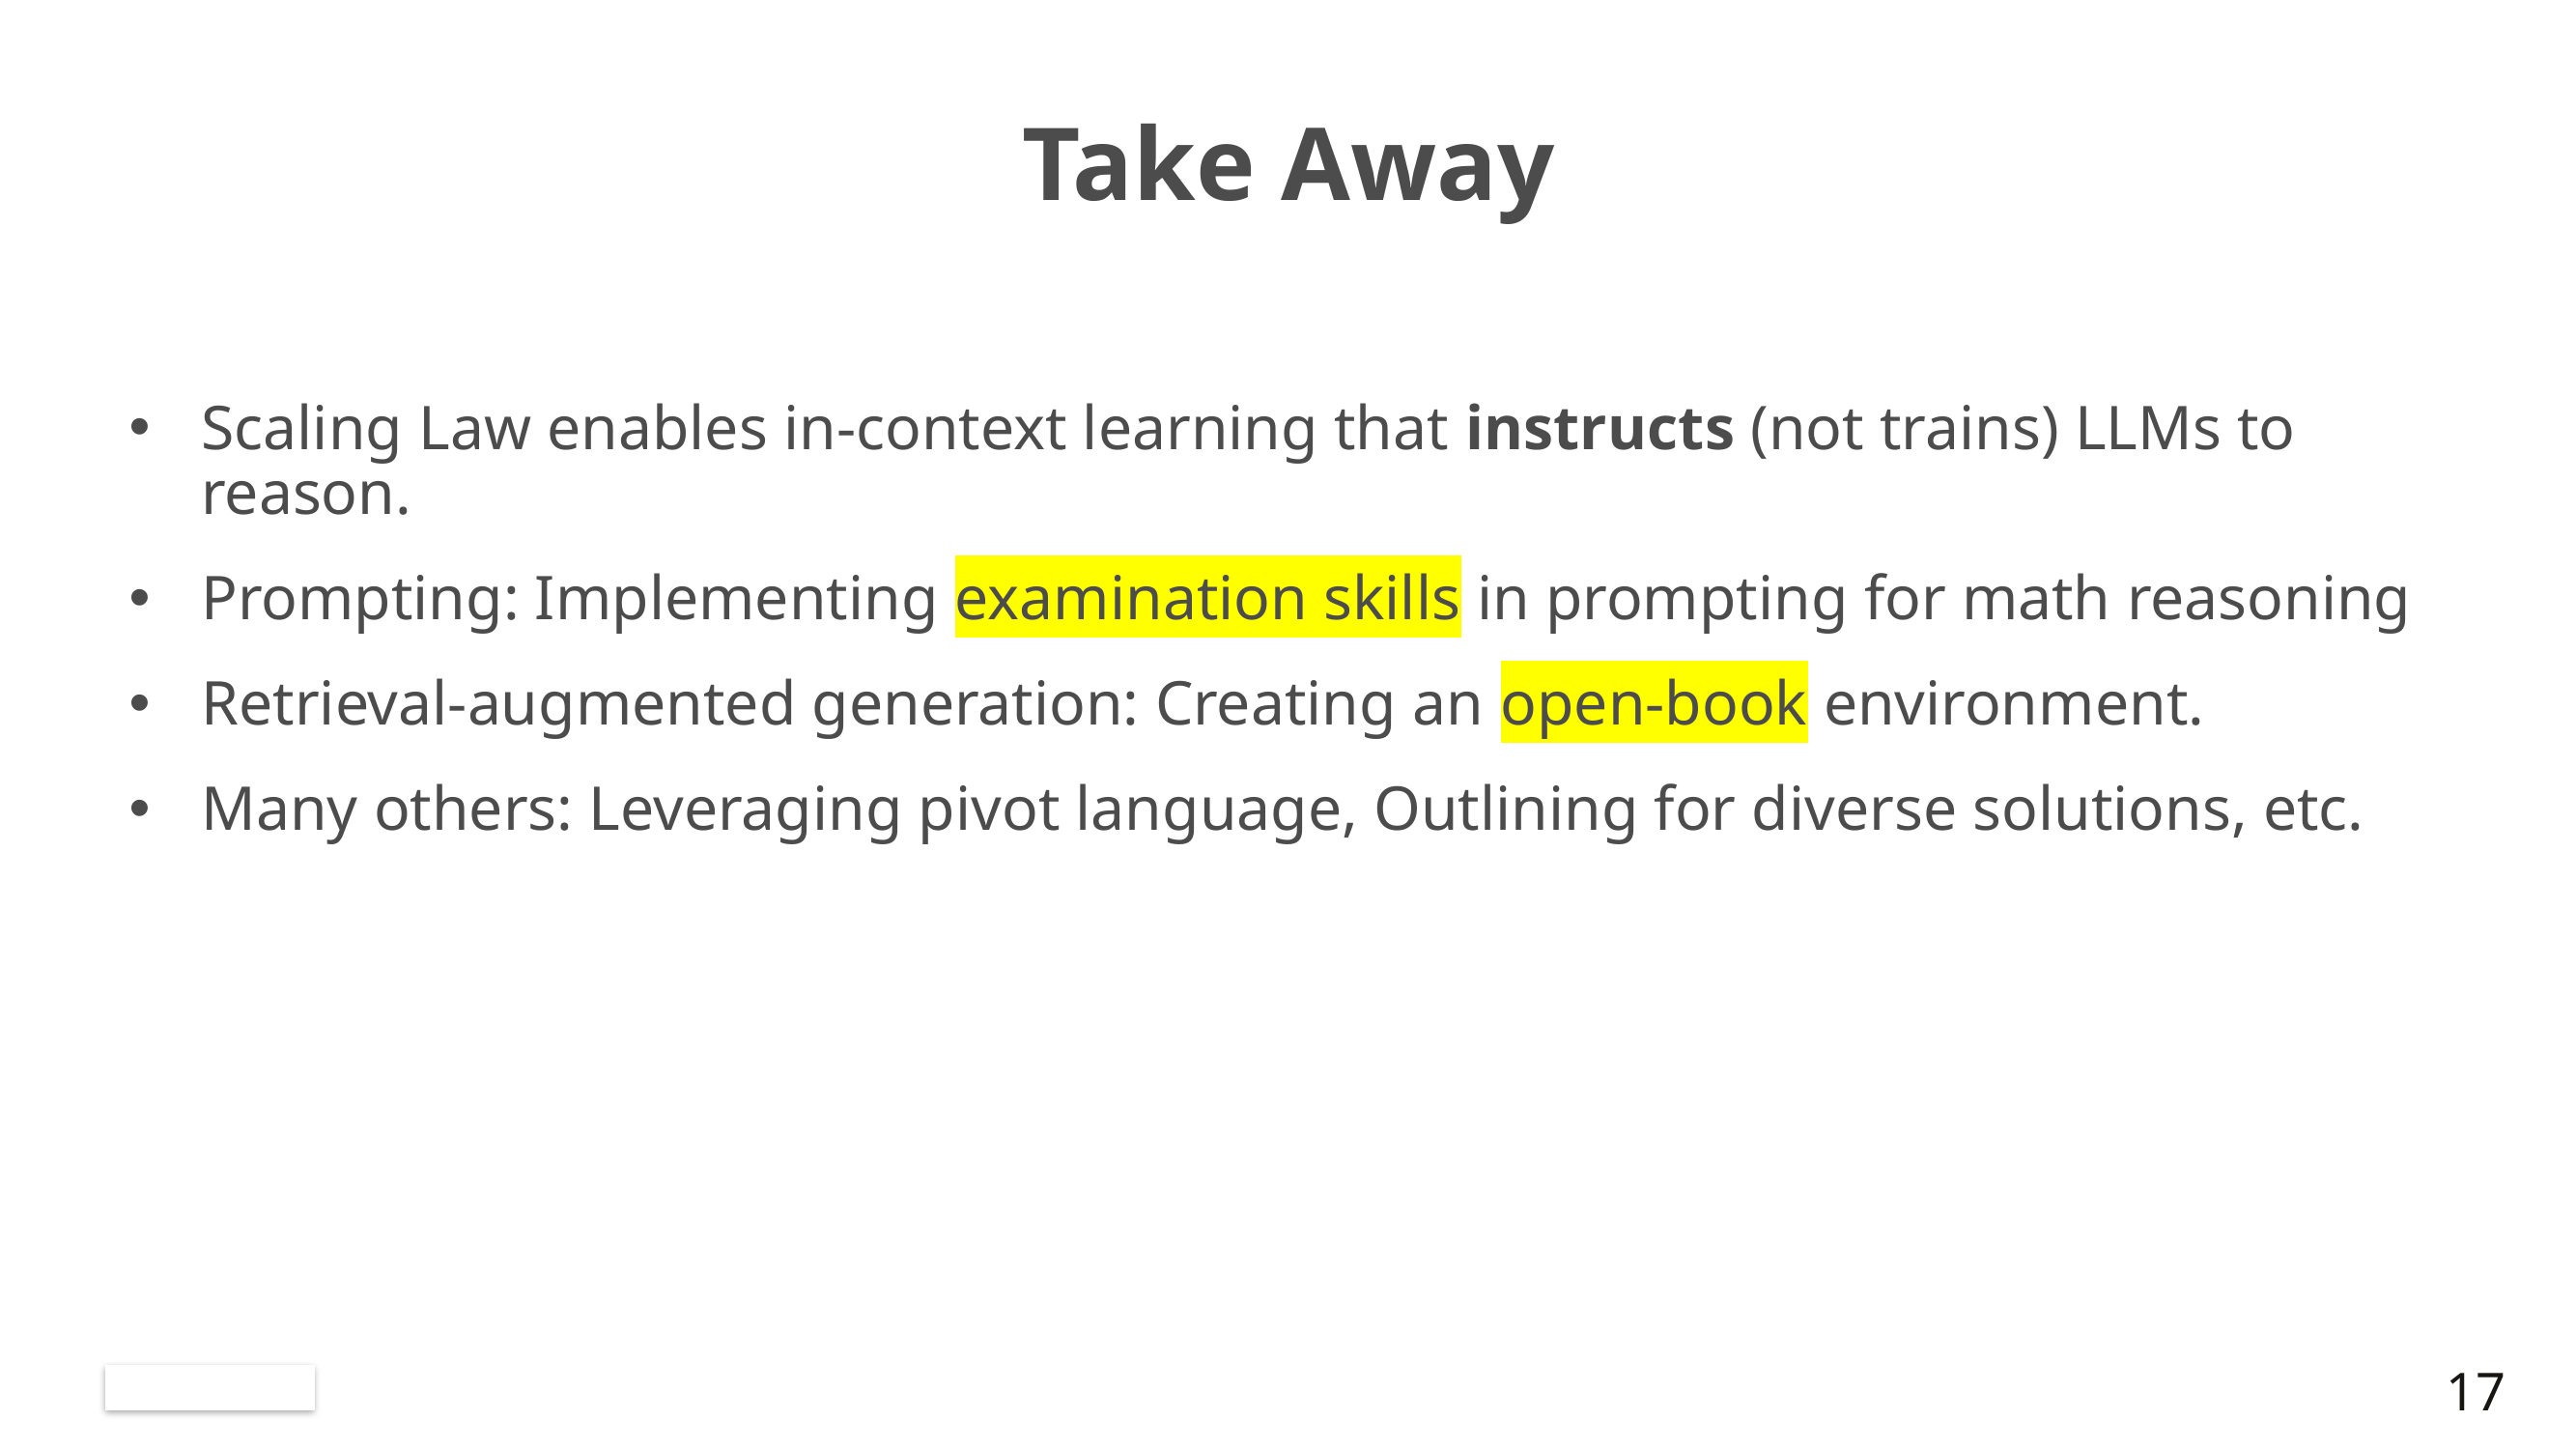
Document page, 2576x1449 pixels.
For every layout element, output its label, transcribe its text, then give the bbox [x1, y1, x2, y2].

title Take Away [129, 122, 2449, 220]
list Scaling Law enables in-context learning that instructs (not trains) LLMs to reason. Prompting: Implementing examination skills in prompting for math reasoning Retrieval-augmented generation: Creating an open-book environment. Many others: Leveraging pivot language, Outlining for diverse solutions, etc. [105, 385, 2447, 1258]
slide_number 16 [2394, 1365, 2530, 1424]
